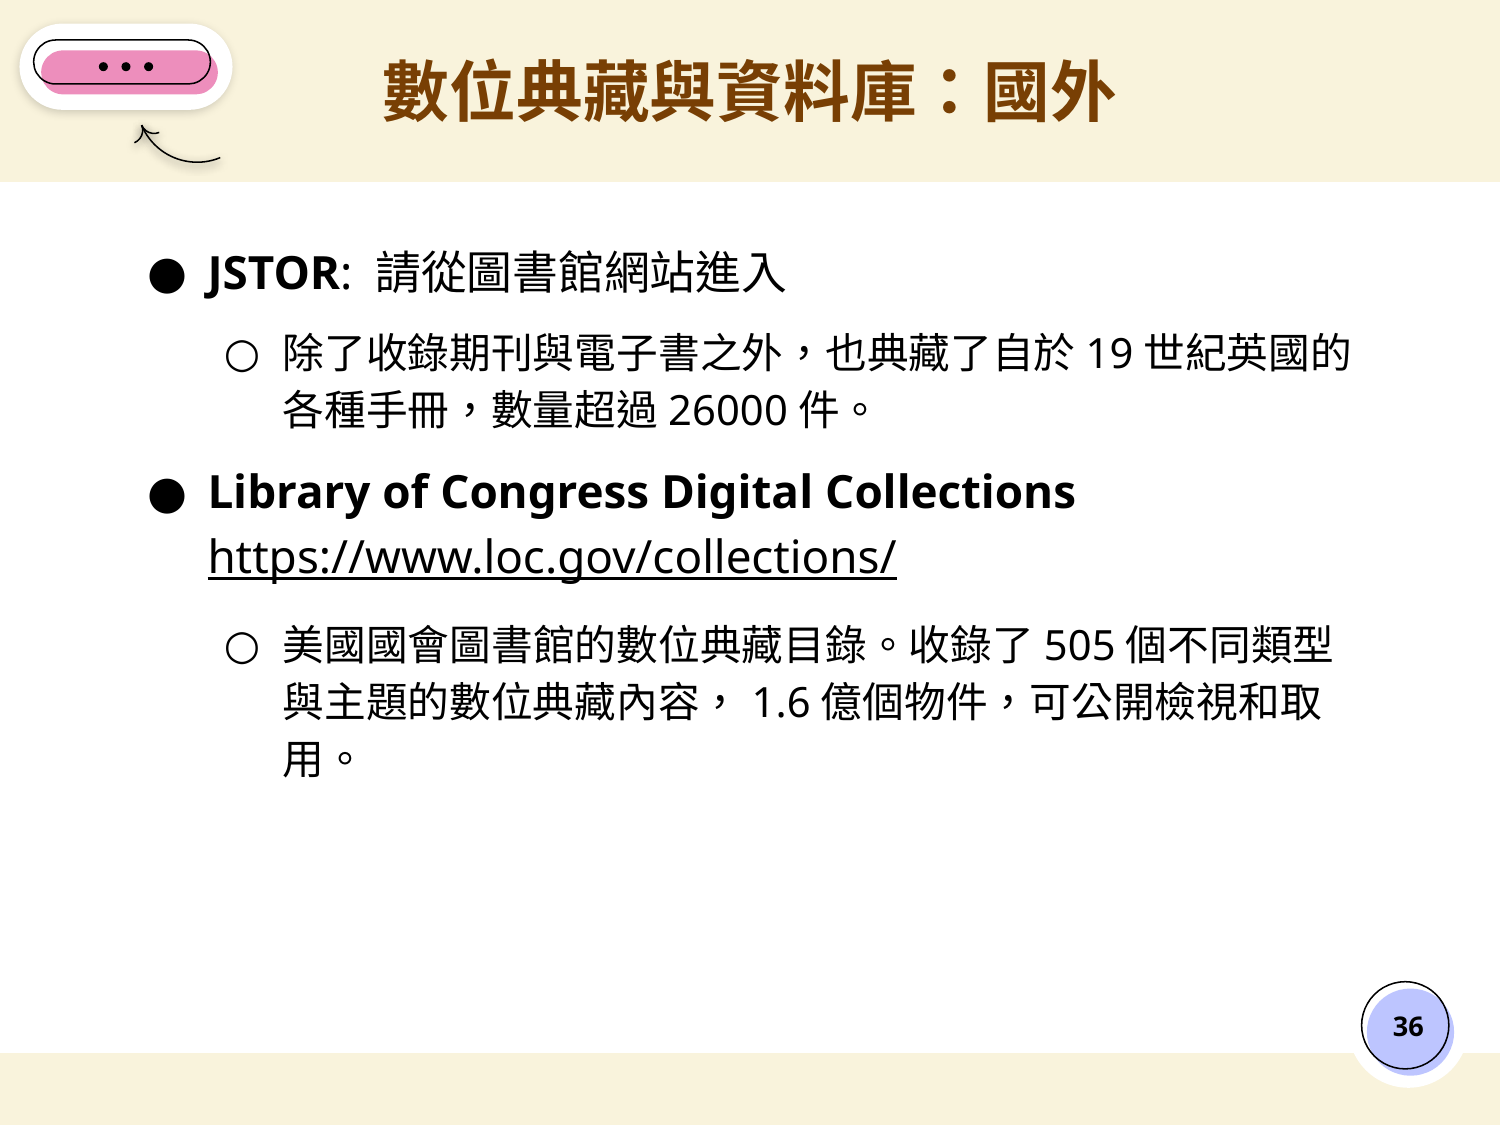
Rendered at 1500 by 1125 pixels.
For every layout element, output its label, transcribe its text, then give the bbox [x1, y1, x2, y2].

title 數位典藏與資料庫：國外 [232, 23, 1268, 171]
slide_number ‹#› [1363, 984, 1454, 1071]
list JSTOR: 請從圖書館網站進入 除了收錄期刊與電子書之外，也典藏了自於19世紀英國的各種手冊，數量超過26000件。 Library of Congress Digital Collections https://www.loc.gov/collections/ 美國國會圖書館的數位典藏目錄。收錄了505個不同類型與主題的數位典藏內容，1.6億個物件，可公開檢視和取用。 [117, 220, 1383, 1001]
